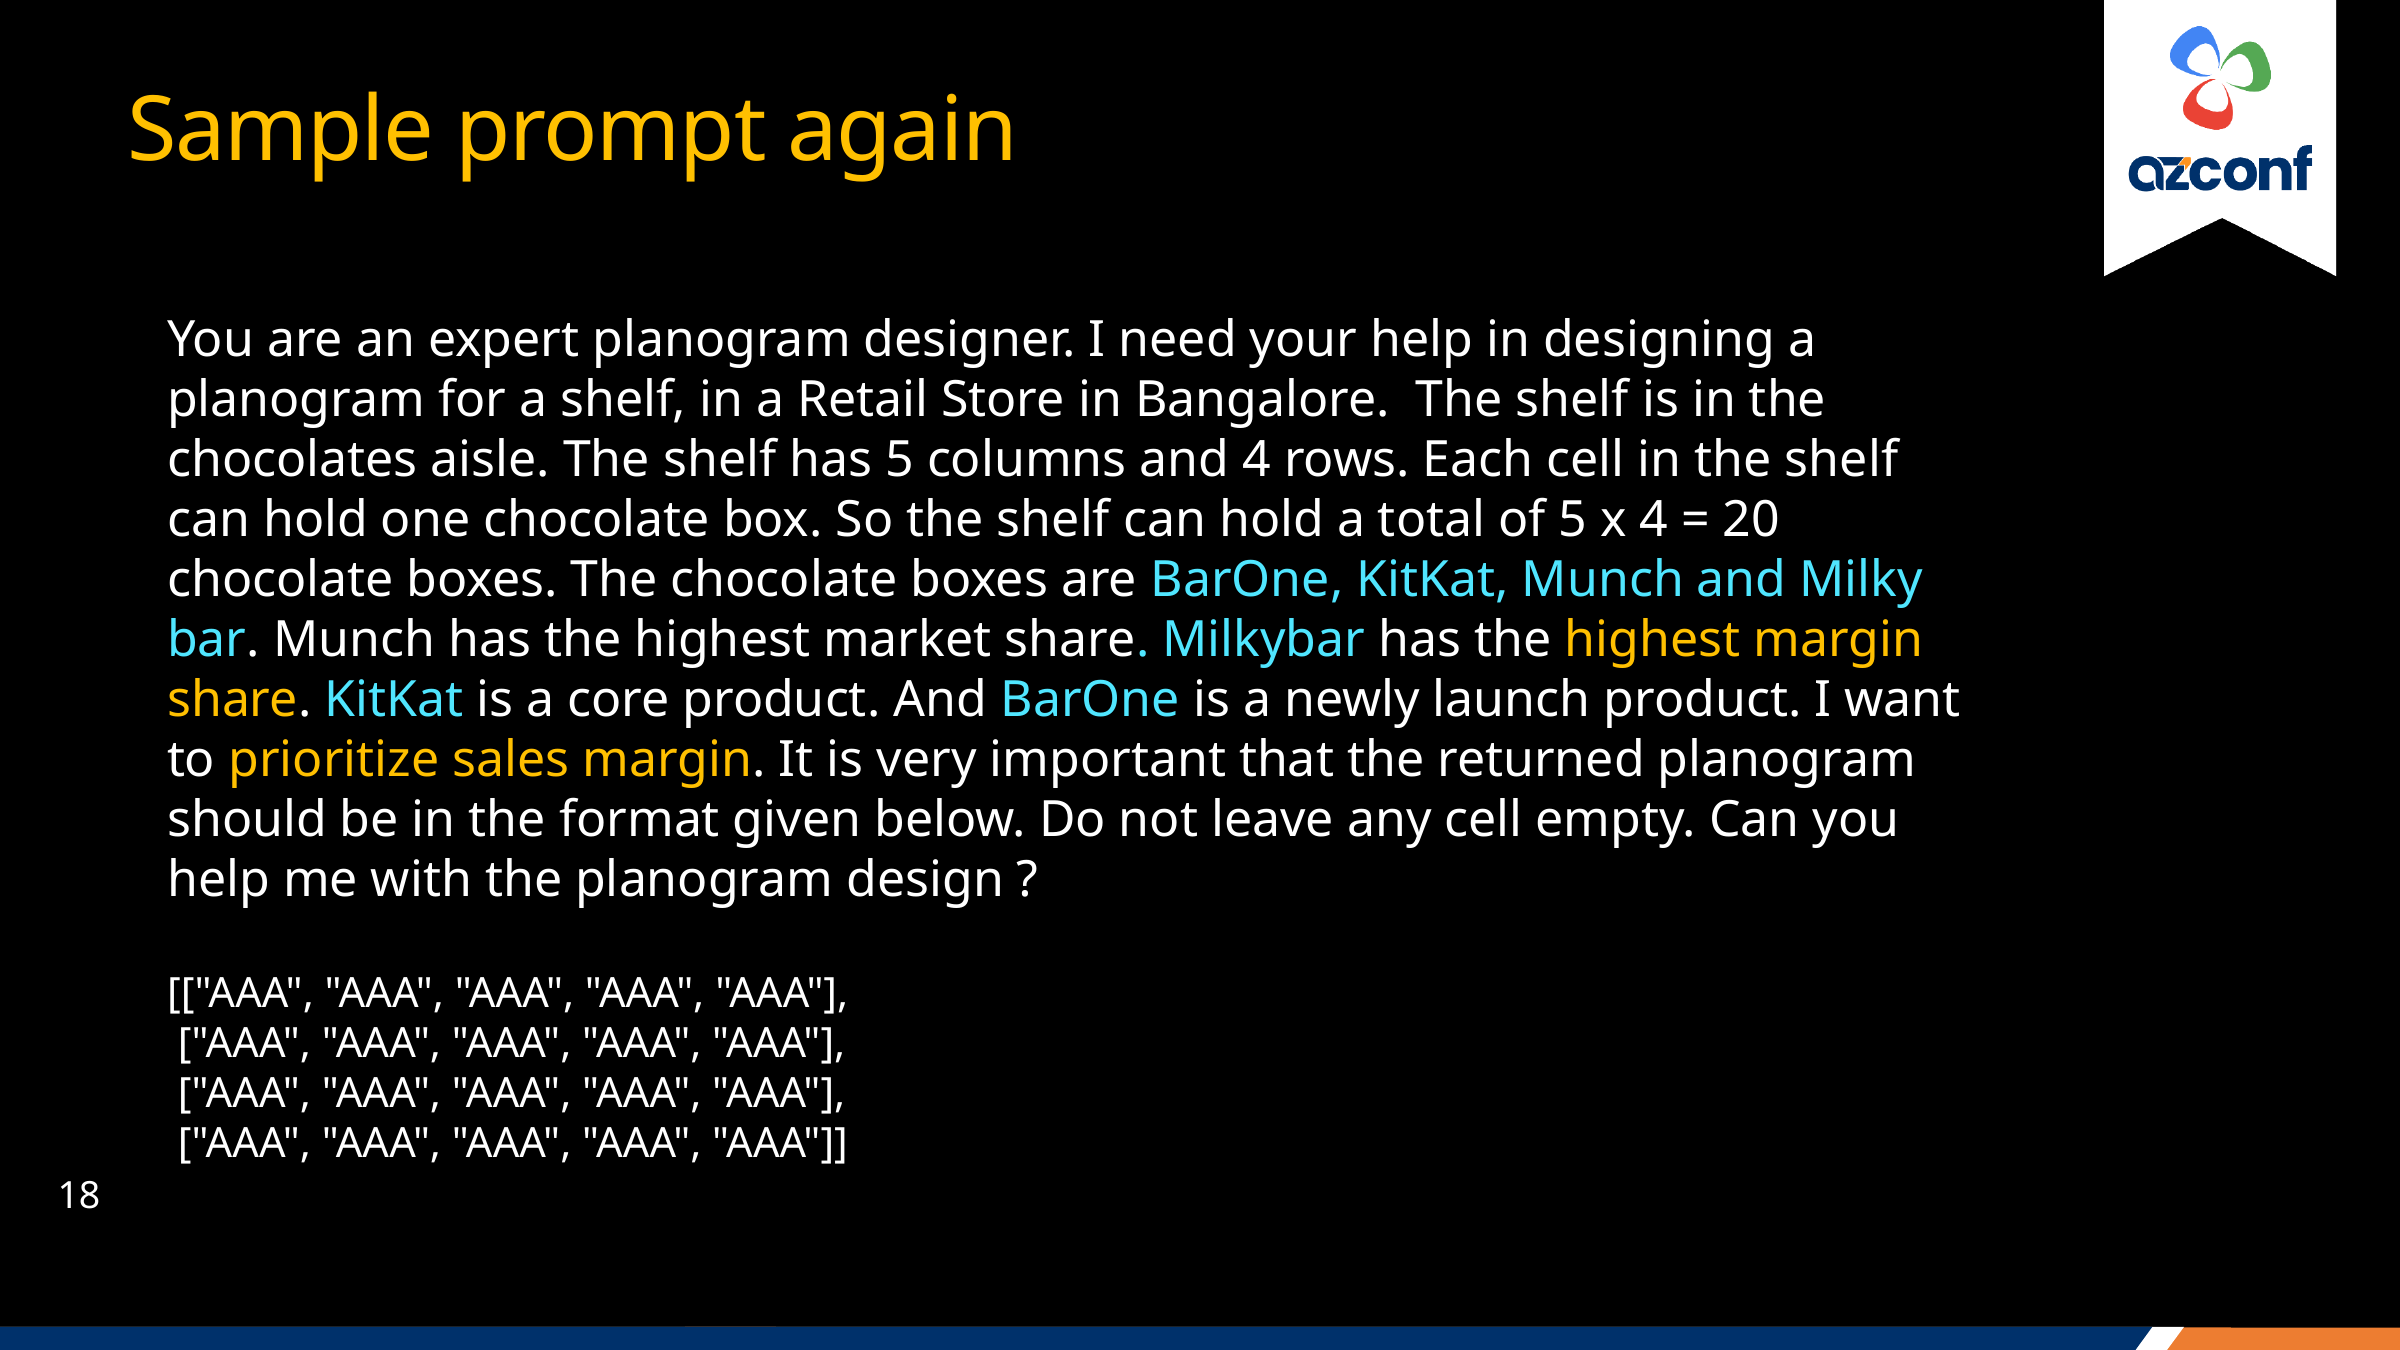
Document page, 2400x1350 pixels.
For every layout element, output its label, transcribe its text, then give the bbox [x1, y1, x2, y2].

list You are an expert planogram designer. I need your help in designing a planogram for a shelf, in a Retail Store in Bangalore. The shelf is in the chocolates aisle. The shelf has 5 columns and 4 rows. Each cell in the shelf can hold one chocolate box. So the shelf can hold a total of 5 x 4 = 20 chocolate boxes. The chocolate boxes are BarOne, KitKat, Munch and Milky bar. Munch has the highest market share. Milkybar has the highest margin share. KitKat is a core product. And BarOne is a newly launch product. I want to prioritize sales margin. It is very important that the returned planogram should be in the format given below. Do not leave any cell empty. Can you help me with the planogram design ? [["AAA", "AAA", "AAA", "AAA", "AAA"], ["AAA", "AAA", "AAA", "AAA", "AAA"], ["AAA", "AAA", "AAA", "AAA", "AAA"], ["AAA", "AAA", "AAA", "AAA", "AAA"]] [167, 306, 1968, 1175]
picture [2095, 0, 2345, 288]
title Sample prompt again [127, 81, 1074, 180]
